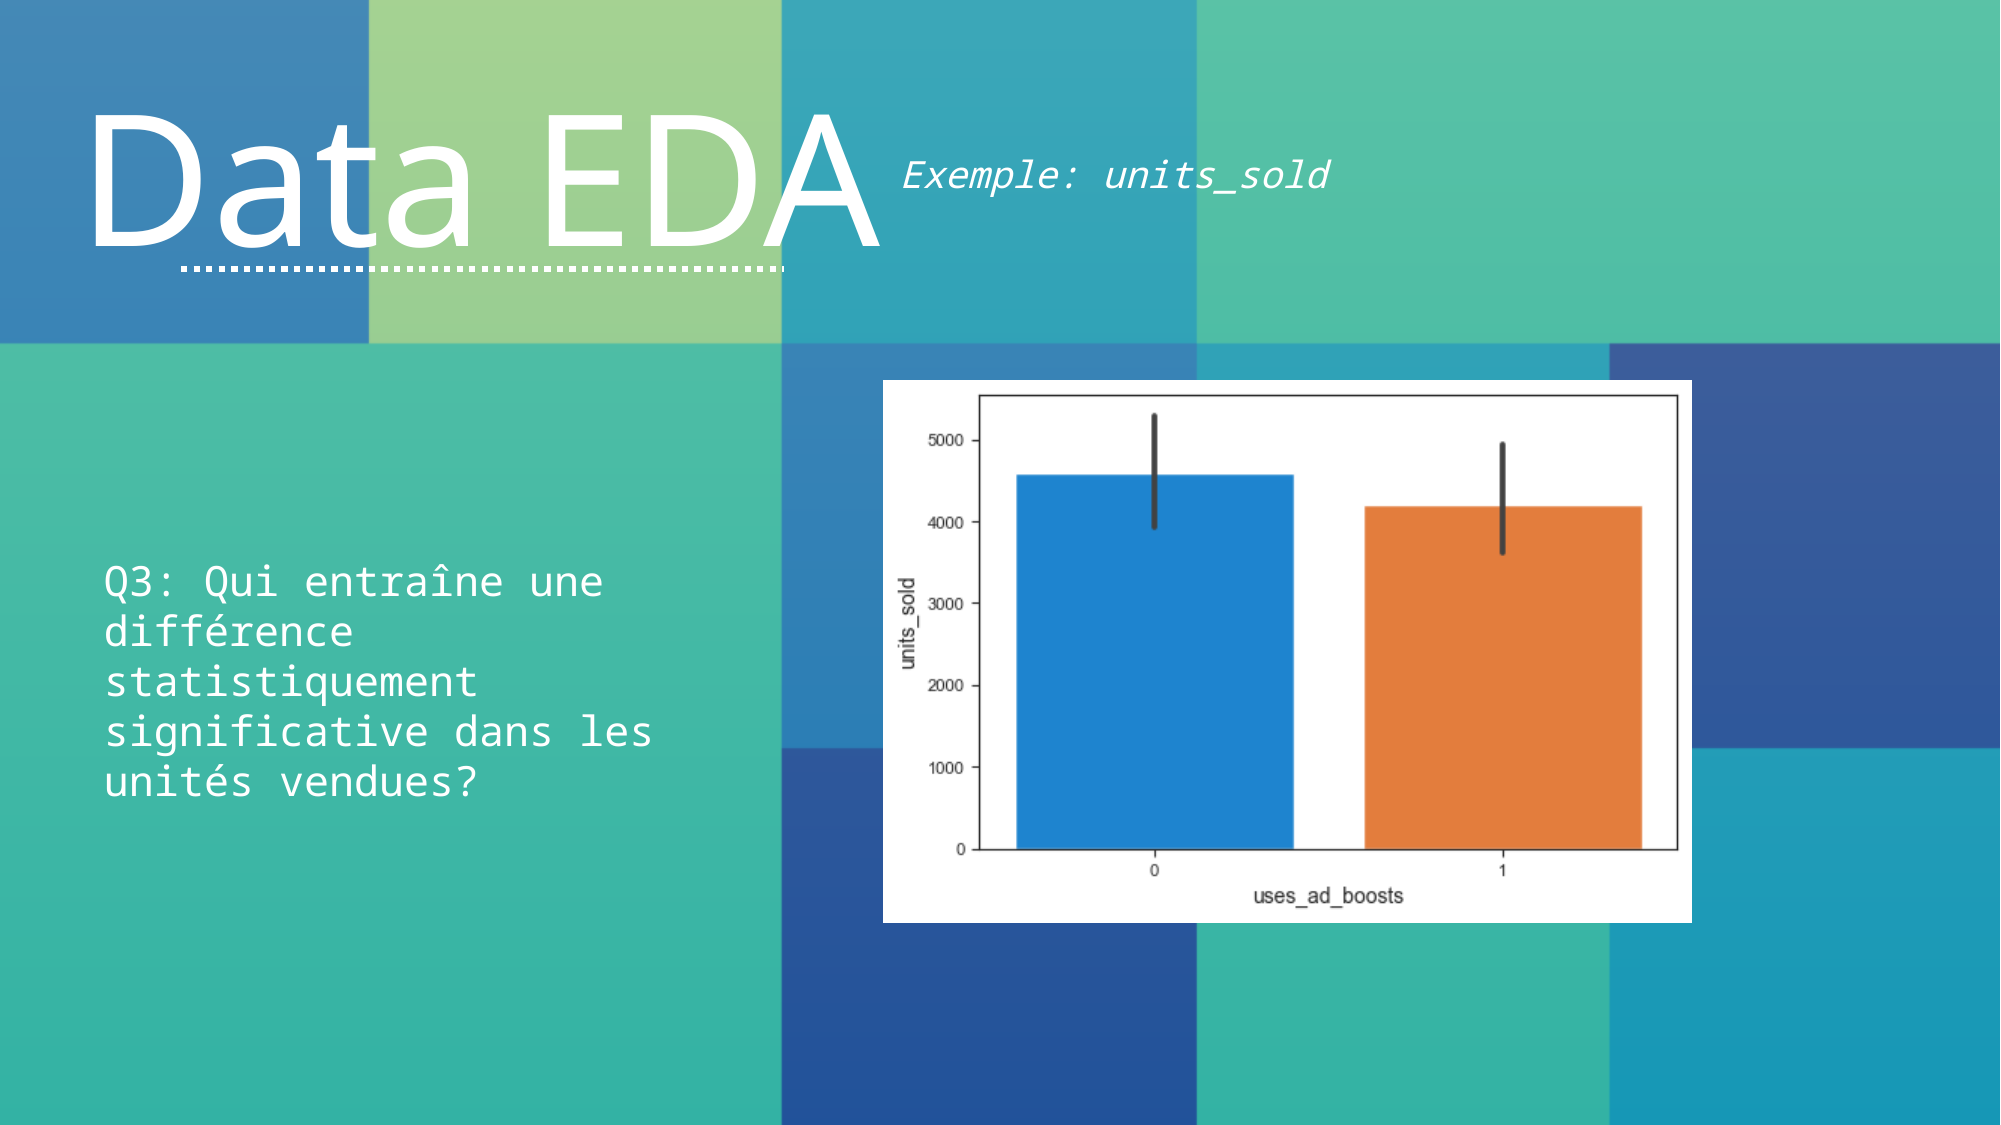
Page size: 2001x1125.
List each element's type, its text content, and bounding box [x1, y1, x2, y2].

text_box [0, 0, 2000, 1125]
text_box Q3: Qui entraîne une différence statistiquement significative dans les unités vendues? [89, 547, 749, 813]
text_box Data EDA [54, 55, 905, 291]
text_box Exemple: units_sold [884, 143, 1643, 204]
picture [883, 380, 1692, 923]
